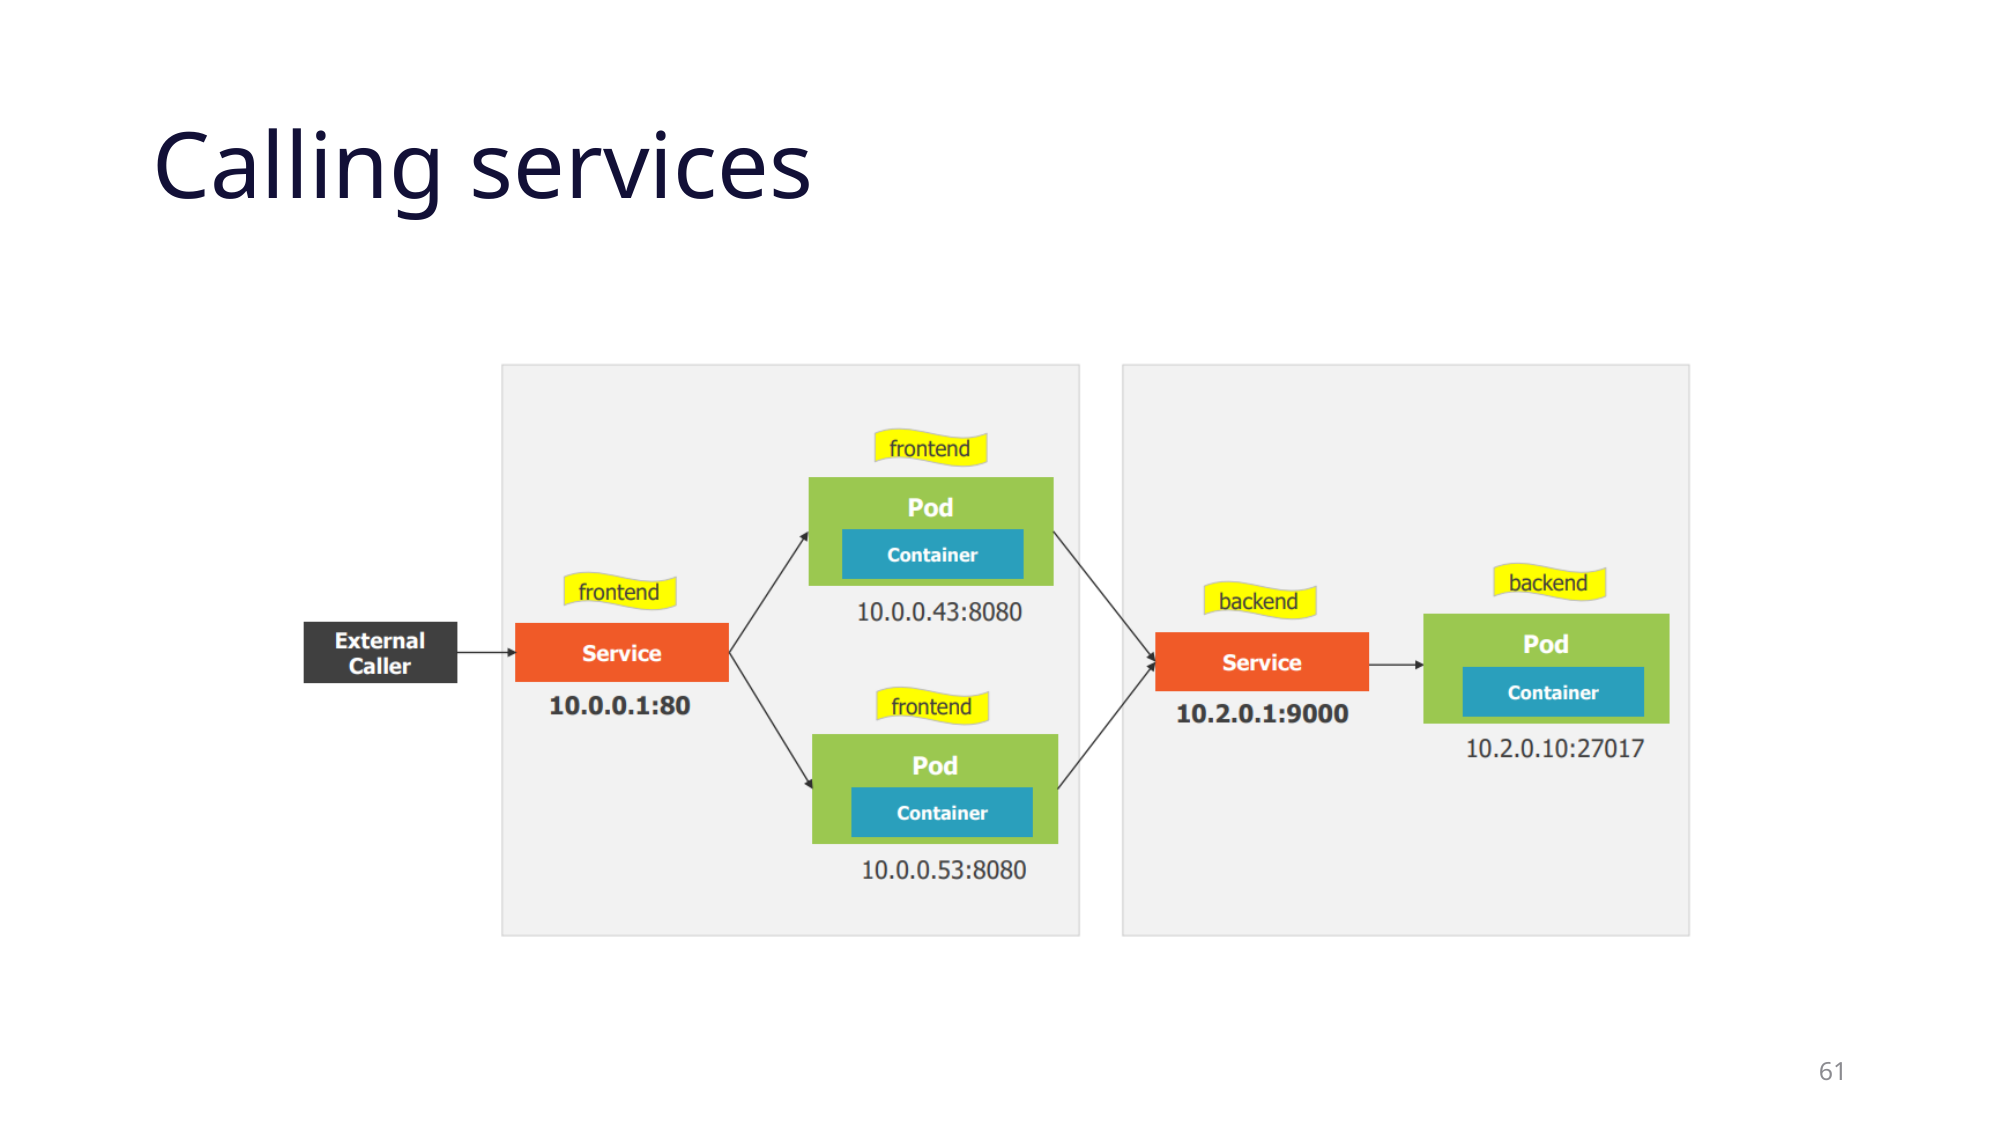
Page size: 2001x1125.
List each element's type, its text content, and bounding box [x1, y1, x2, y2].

picture [298, 351, 1702, 939]
title Calling services [137, 59, 1863, 278]
slide_number 61 [1412, 1042, 1863, 1103]
